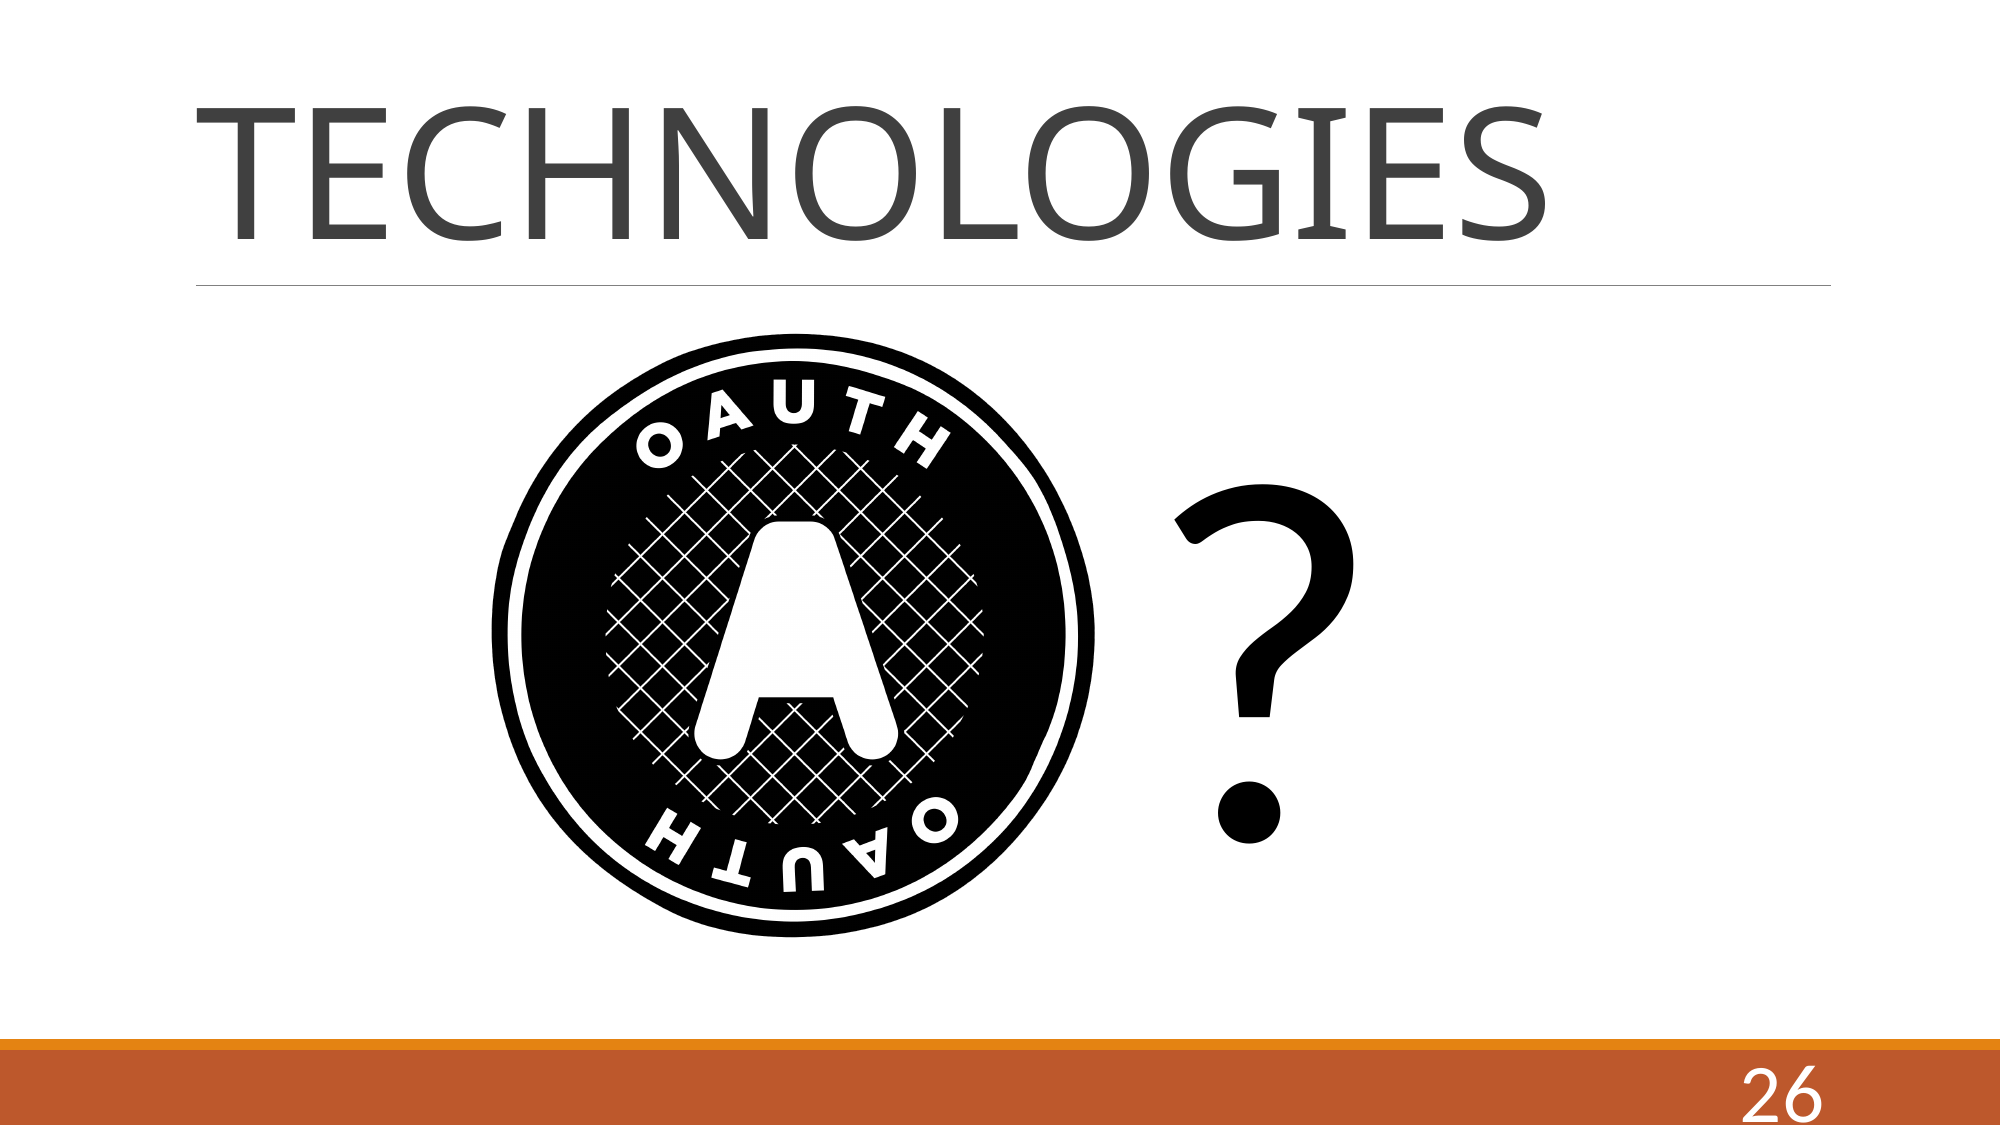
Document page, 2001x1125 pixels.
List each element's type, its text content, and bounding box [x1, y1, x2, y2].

title TECHNOLOGIES [180, 47, 1830, 285]
slide_number 26 [1624, 1059, 1840, 1120]
picture [455, 297, 1130, 974]
text_box ? [1138, 312, 1416, 953]
